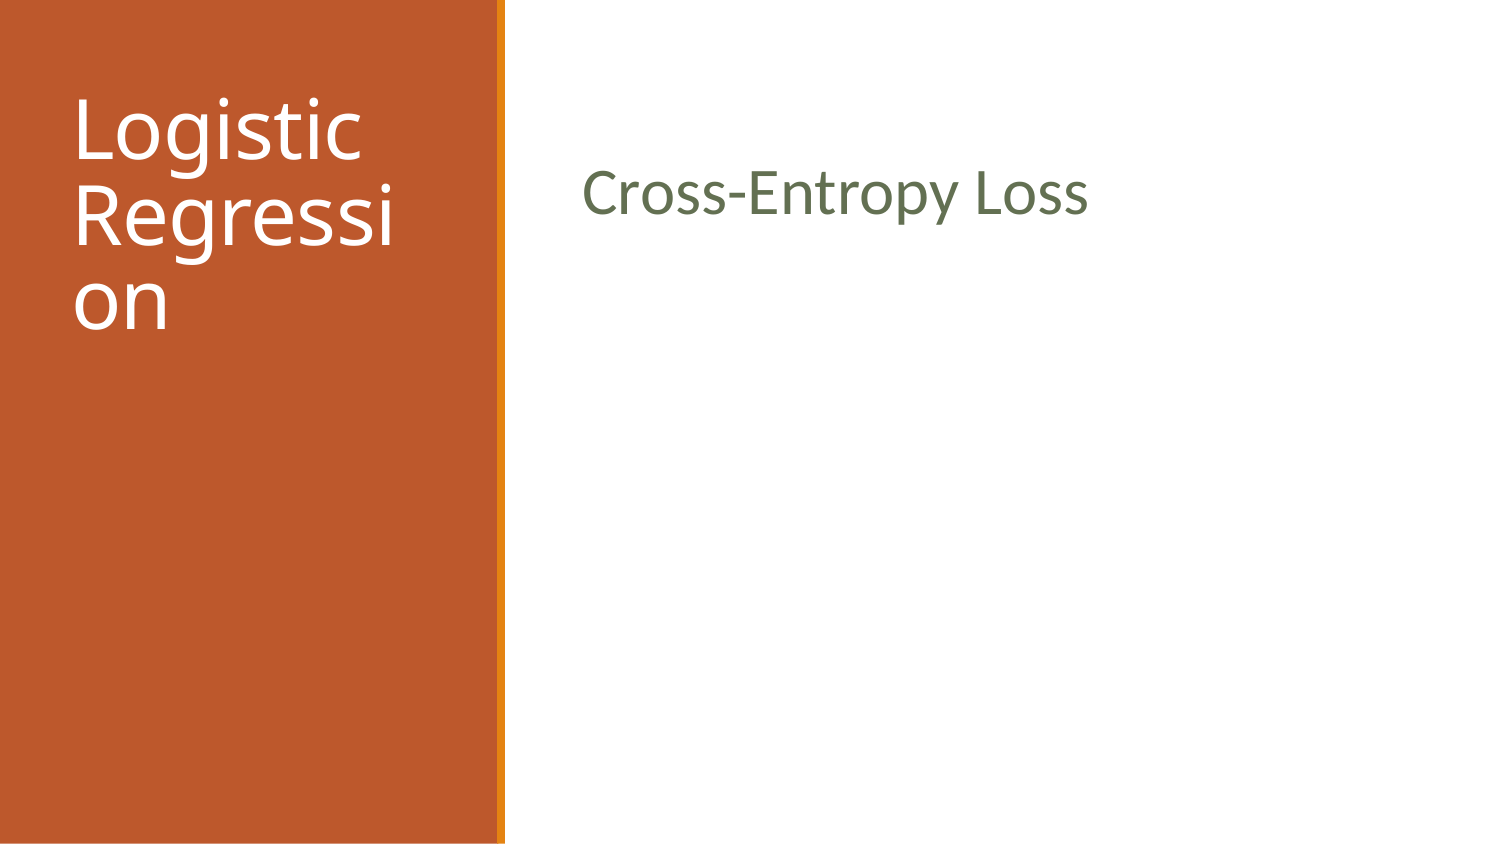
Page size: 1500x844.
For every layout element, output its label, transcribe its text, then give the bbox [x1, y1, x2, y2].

title Logistic Regression [56, 73, 451, 355]
list Cross-Entropy Loss [567, 90, 1390, 737]
